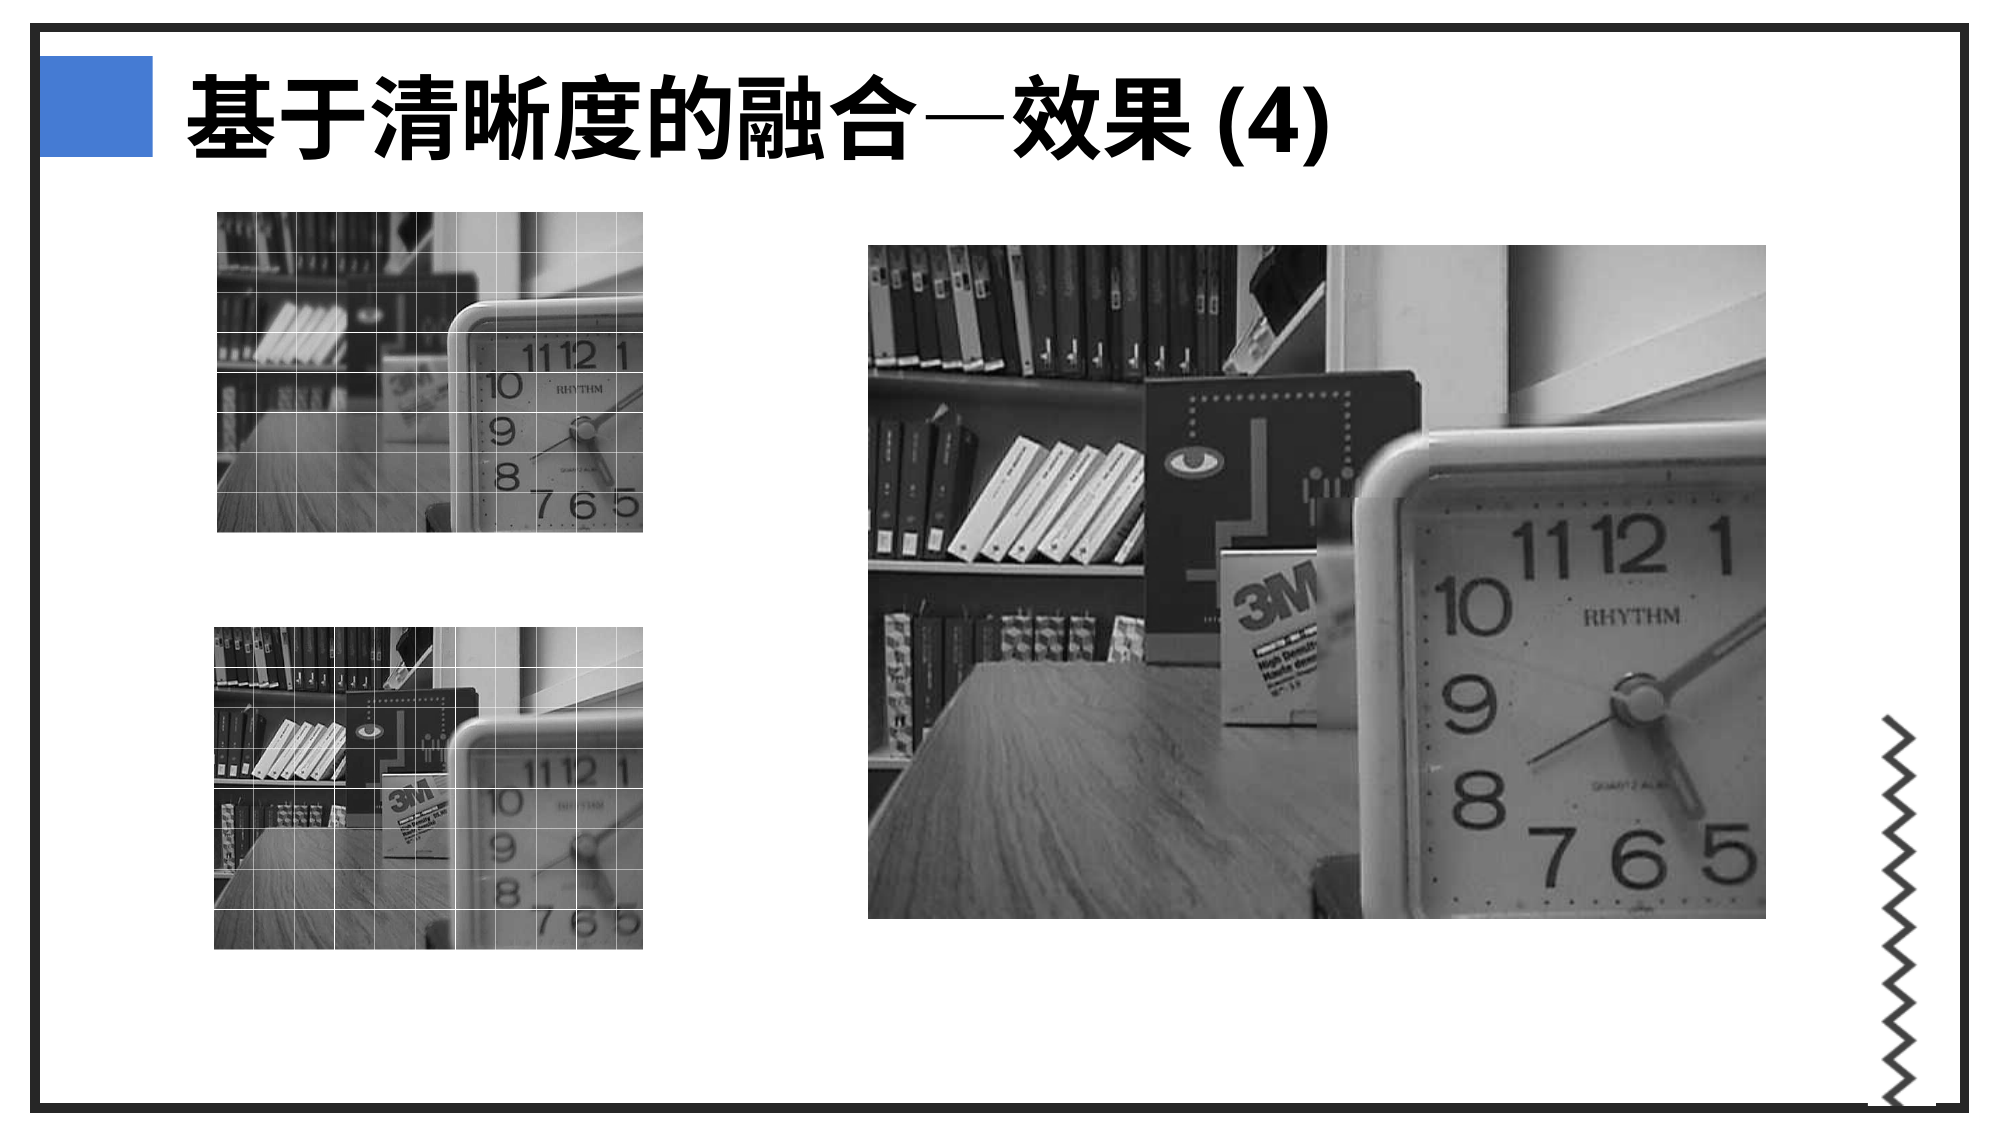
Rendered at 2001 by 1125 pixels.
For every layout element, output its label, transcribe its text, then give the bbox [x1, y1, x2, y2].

picture [868, 245, 1766, 919]
picture [213, 627, 643, 950]
picture [1867, 707, 1936, 1106]
picture [216, 212, 643, 533]
title 基于清晰度的融合—效果(4) [170, 65, 1896, 284]
